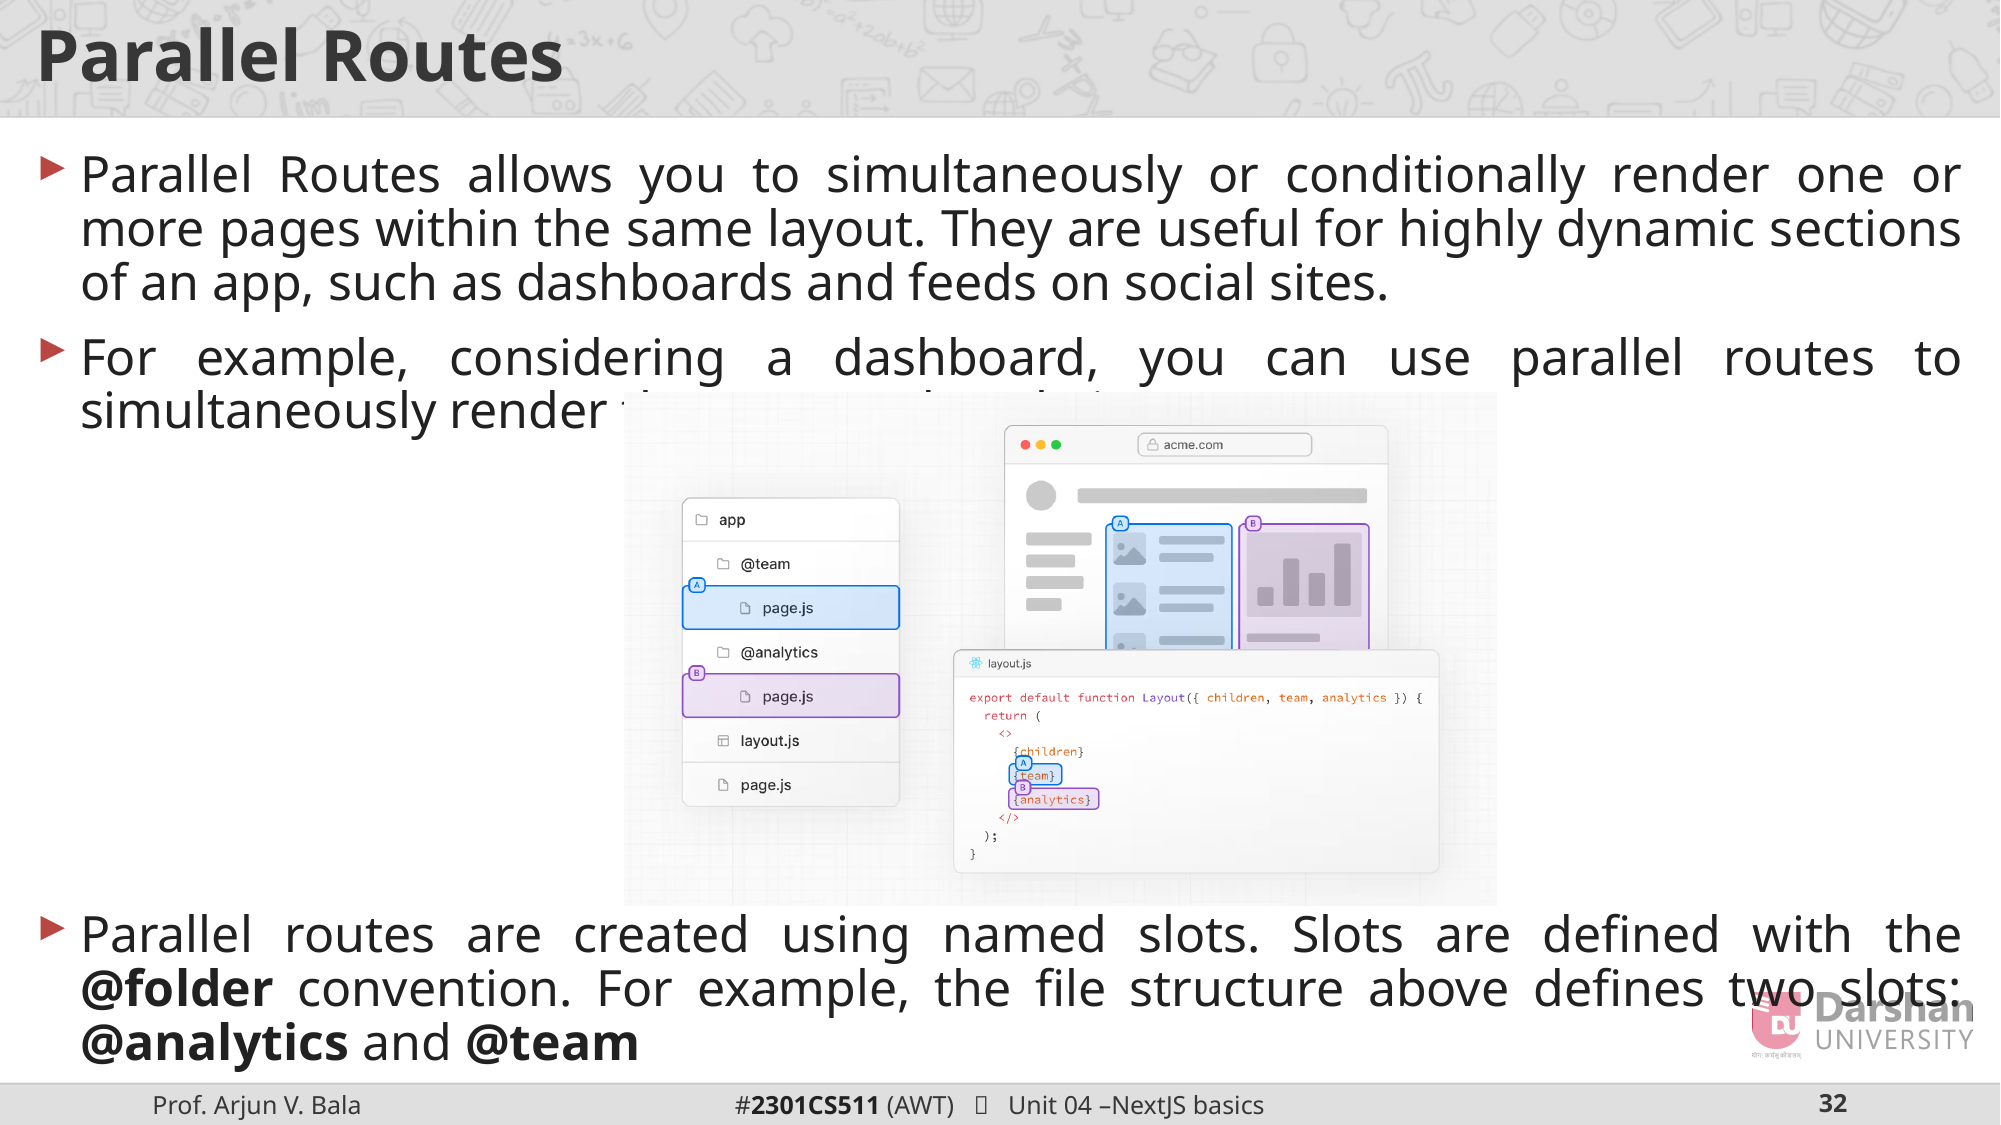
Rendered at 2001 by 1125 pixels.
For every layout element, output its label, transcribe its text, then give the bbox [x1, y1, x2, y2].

title Parallel Routes [0, 0, 2000, 117]
picture [624, 392, 1497, 906]
list Parallel Routes allows you to simultaneously or conditionally render one or more pages within the same layout. They are useful for highly dynamic sections of an app, such as dashboards and feeds on social sites. For example, considering a dashboard, you can use parallel routes to simultaneously render the team and analytics pages: Parallel routes are created using named slots. Slots are defined with the @folder convention. For example, the file structure above defines two slots: @analytics and @team [21, 141, 1979, 1059]
